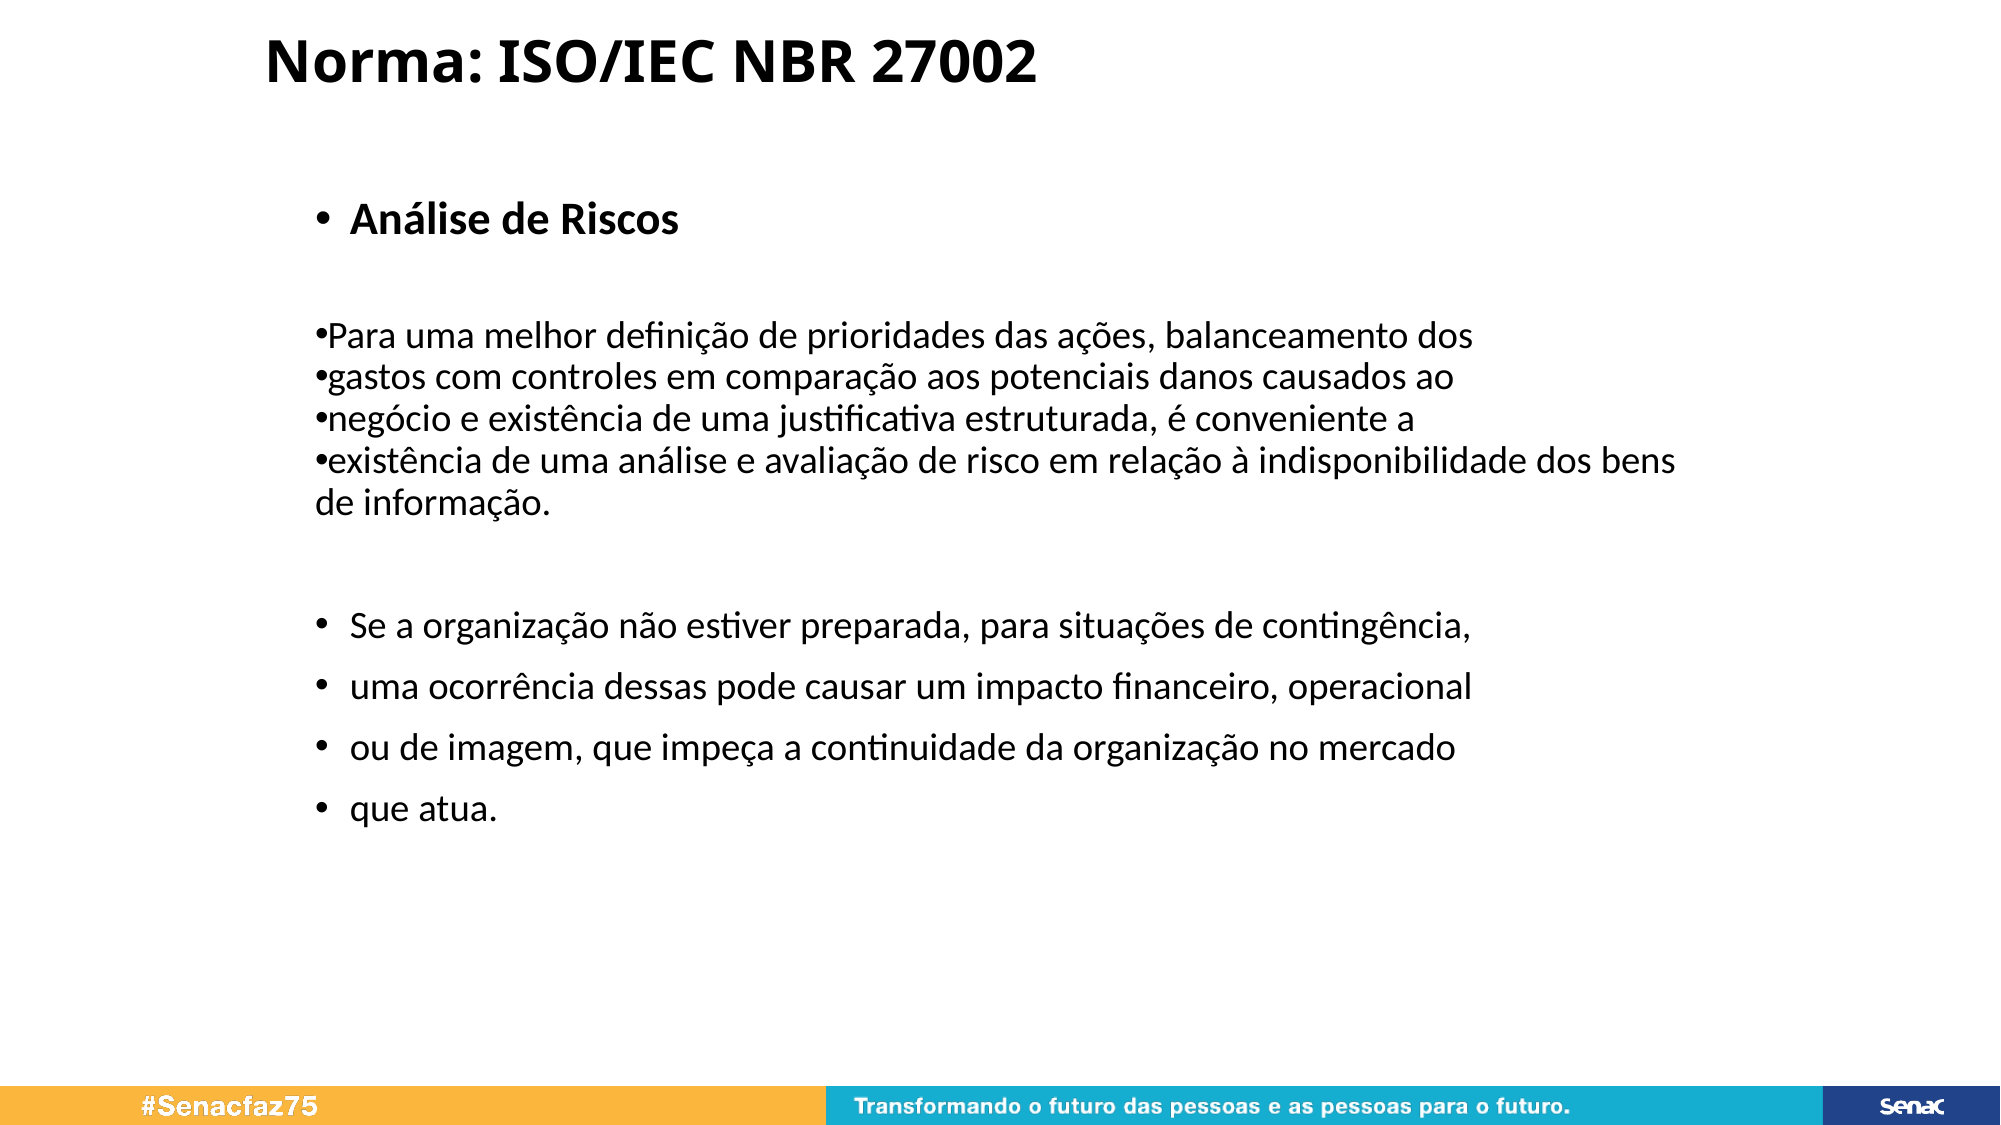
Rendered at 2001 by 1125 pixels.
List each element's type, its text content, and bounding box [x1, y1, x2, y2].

title Norma: ISO/IEC NBR 27002 [249, 24, 1528, 107]
picture [0, 1078, 2000, 1125]
list Análise de Riscos Para uma melhor definição de prioridades das ações, balanceamento dos gastos com controles em comparação aos potenciais danos causados ao negócio e existência de uma justificativa estruturada, é conveniente a existência de uma análise e avaliação de risco em relação à indisponibilidade dos bens de informação. Se a organização não estiver preparada, para situações de contingência, uma ocorrência dessas pode causar um impacto financeiro, operacional ou de imagem, que impeça a continuidade da organização no mercado que atua. [300, 187, 1700, 843]
